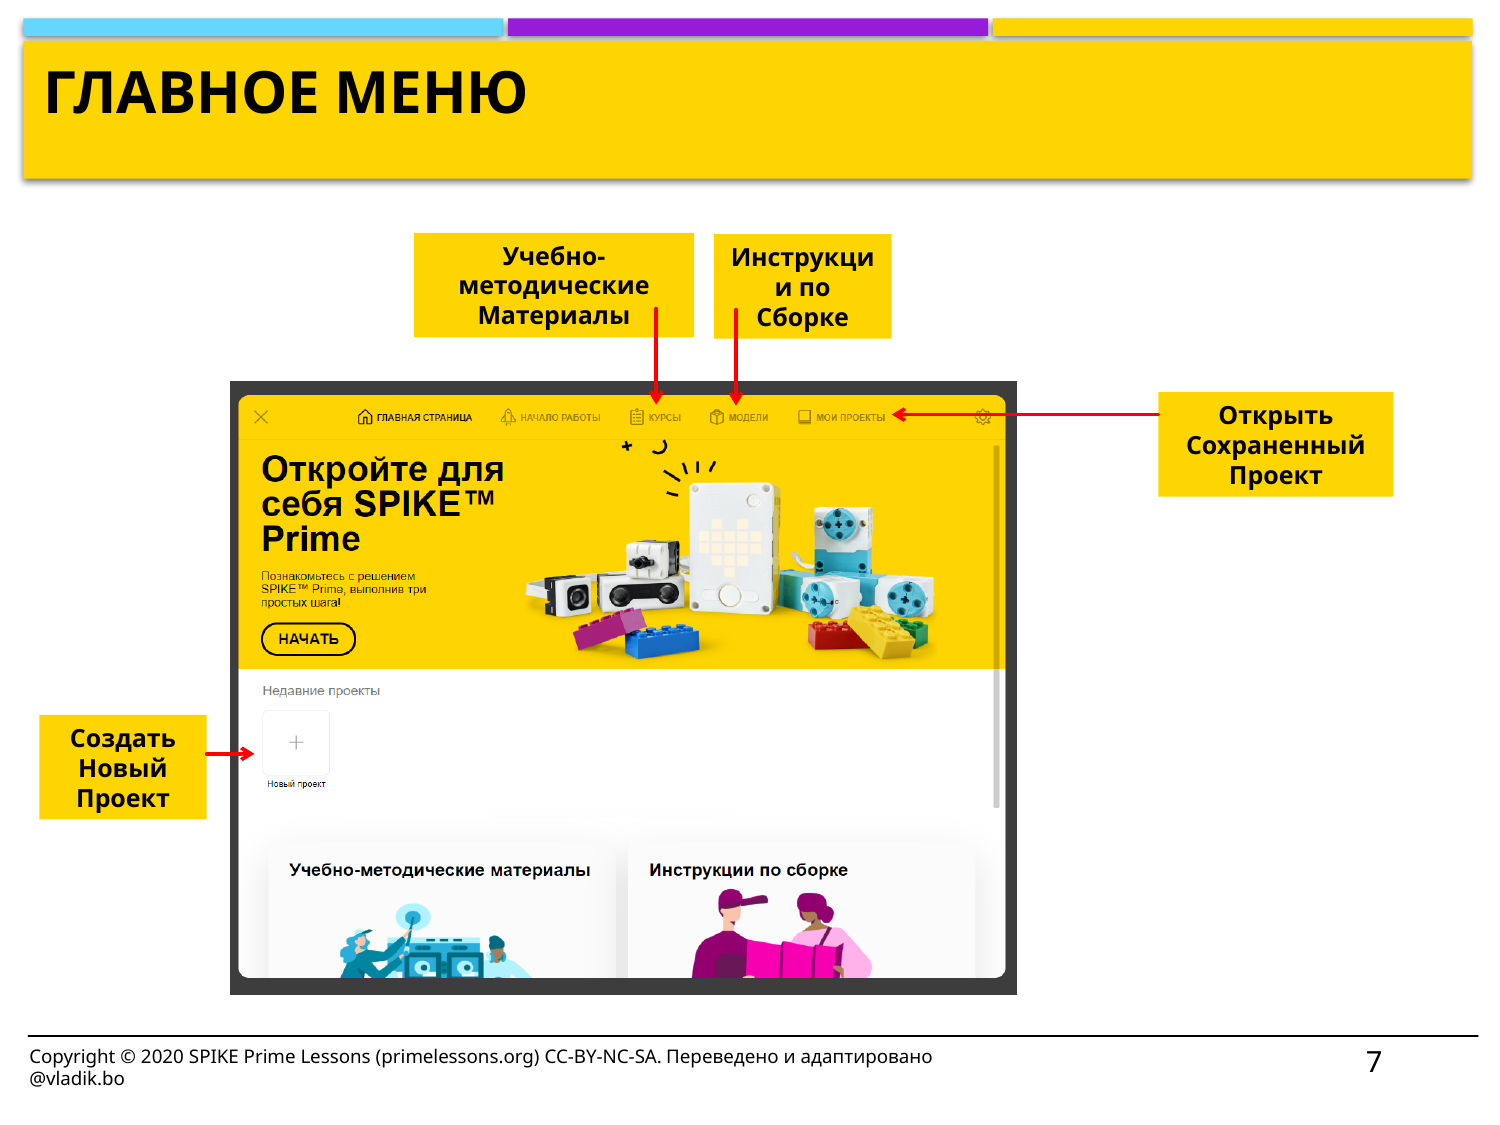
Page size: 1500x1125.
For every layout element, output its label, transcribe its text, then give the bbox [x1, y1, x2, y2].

footer Copyright © 2020 SPIKE Prime Lessons (primelessons.org) CC-BY-NC-SA. Переведено и адаптировано @vladik.bo [14, 1036, 1027, 1097]
text_box Открыть Сохраненный Проект [1158, 392, 1394, 497]
slide_number 7 [1351, 1036, 1478, 1097]
text_box Создать Новый Проект [39, 714, 207, 820]
text_box Инструкции по Сборке [713, 234, 892, 339]
picture [229, 380, 1017, 995]
title ГЛАВНОЕ МЕНЮ [28, 48, 1464, 172]
text_box Учебно-методические Материалы [413, 232, 695, 338]
